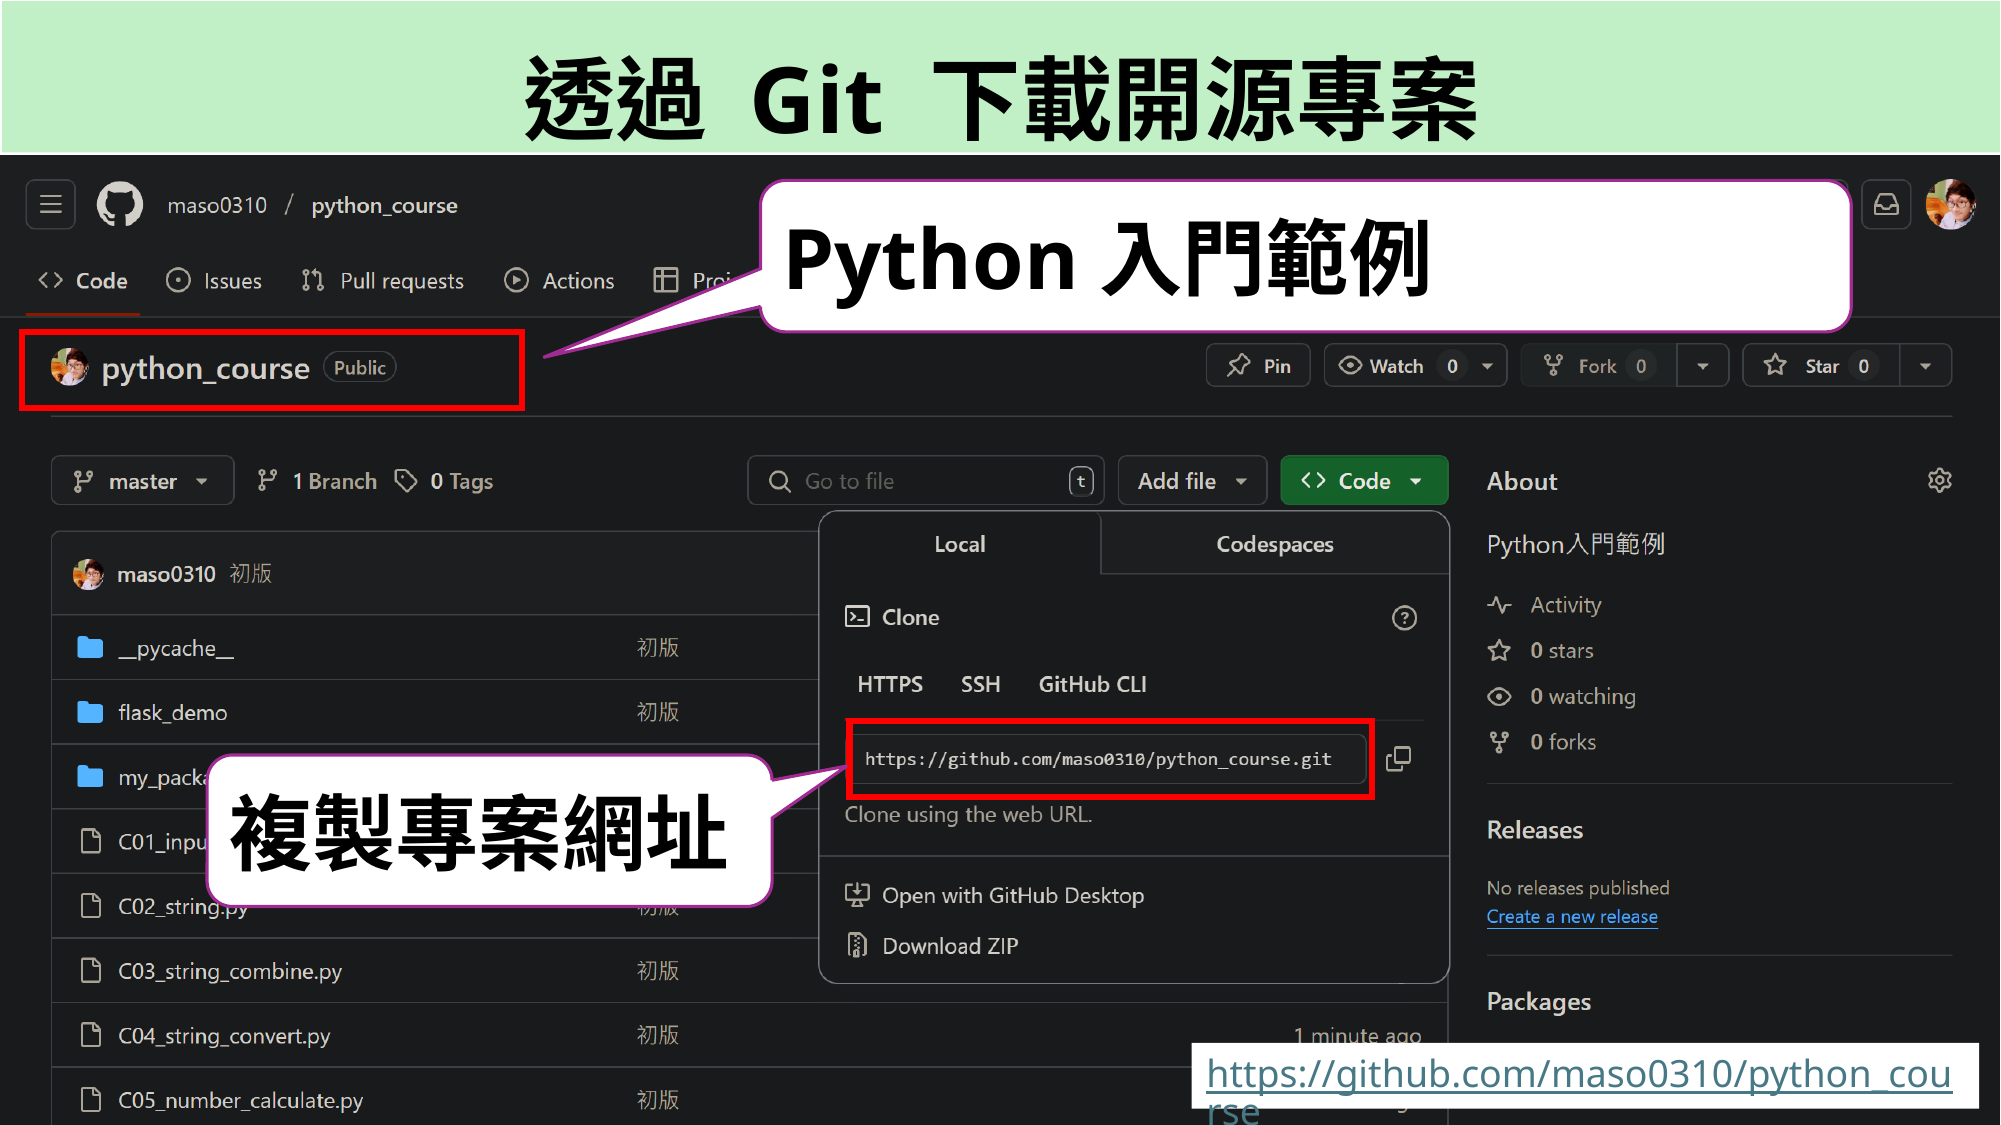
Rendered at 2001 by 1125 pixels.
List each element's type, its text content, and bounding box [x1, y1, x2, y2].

picture [0, 155, 2000, 1125]
text_box 透過 Git 下載開源專案 [0, 0, 2000, 154]
